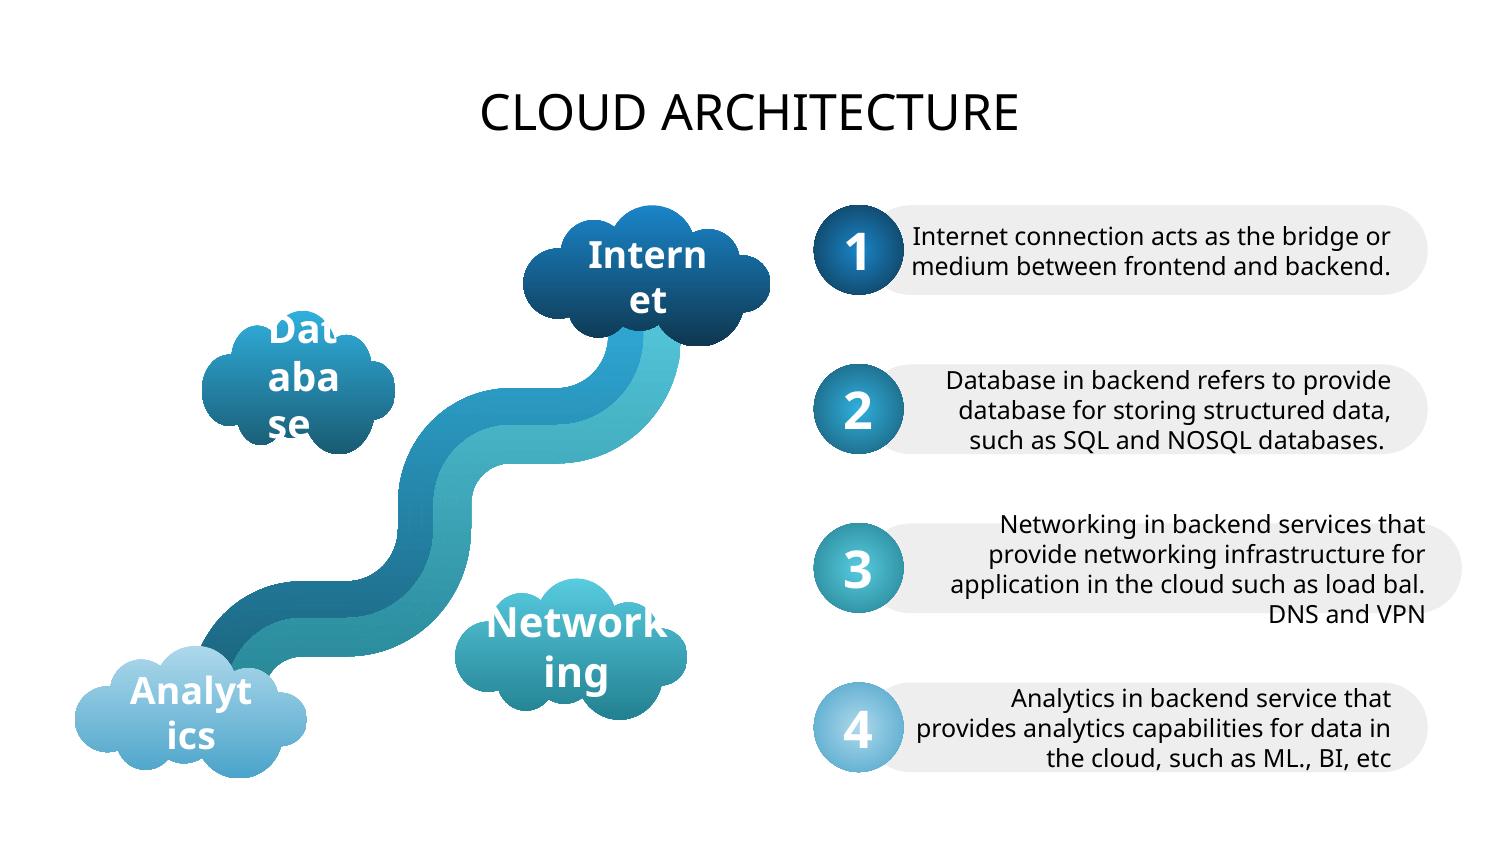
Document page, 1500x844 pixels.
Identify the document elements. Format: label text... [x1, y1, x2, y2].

text_box [523, 205, 771, 347]
text_box 4 [813, 682, 904, 773]
text_box [256, 335, 681, 676]
text_box Database in backend refers to provide database for storing structured data, such as SQL and NOSQL databases. [884, 364, 1428, 455]
text_box [455, 631, 677, 720]
text_box 2 [813, 364, 904, 454]
text_box [232, 328, 655, 671]
text_box [494, 578, 649, 610]
text_box Database [252, 340, 359, 410]
text_box Networking [465, 610, 688, 680]
text_box 3 [813, 523, 904, 613]
text_box [201, 310, 396, 455]
text_box Analytics in backend service that provides analytics capabilities for data in the cloud, such as ML., BI, etc [885, 682, 1428, 773]
text_box [74, 681, 308, 779]
text_box Internet connection acts as the bridge or medium between frontend and backend. [884, 205, 1428, 295]
text_box Networking in backend services that provide networking infrastructure for application in the cloud such as load bal. DNS and VPN [884, 523, 1463, 614]
text_box [201, 330, 620, 649]
text_box Analytics [109, 677, 273, 747]
title CLOUD ARCHITECTURE [75, 65, 1425, 160]
text_box [213, 327, 632, 655]
text_box [223, 330, 643, 665]
text_box [244, 325, 666, 668]
text_box 1 [813, 205, 904, 295]
text_box [113, 645, 270, 677]
text_box Internet [572, 241, 724, 311]
